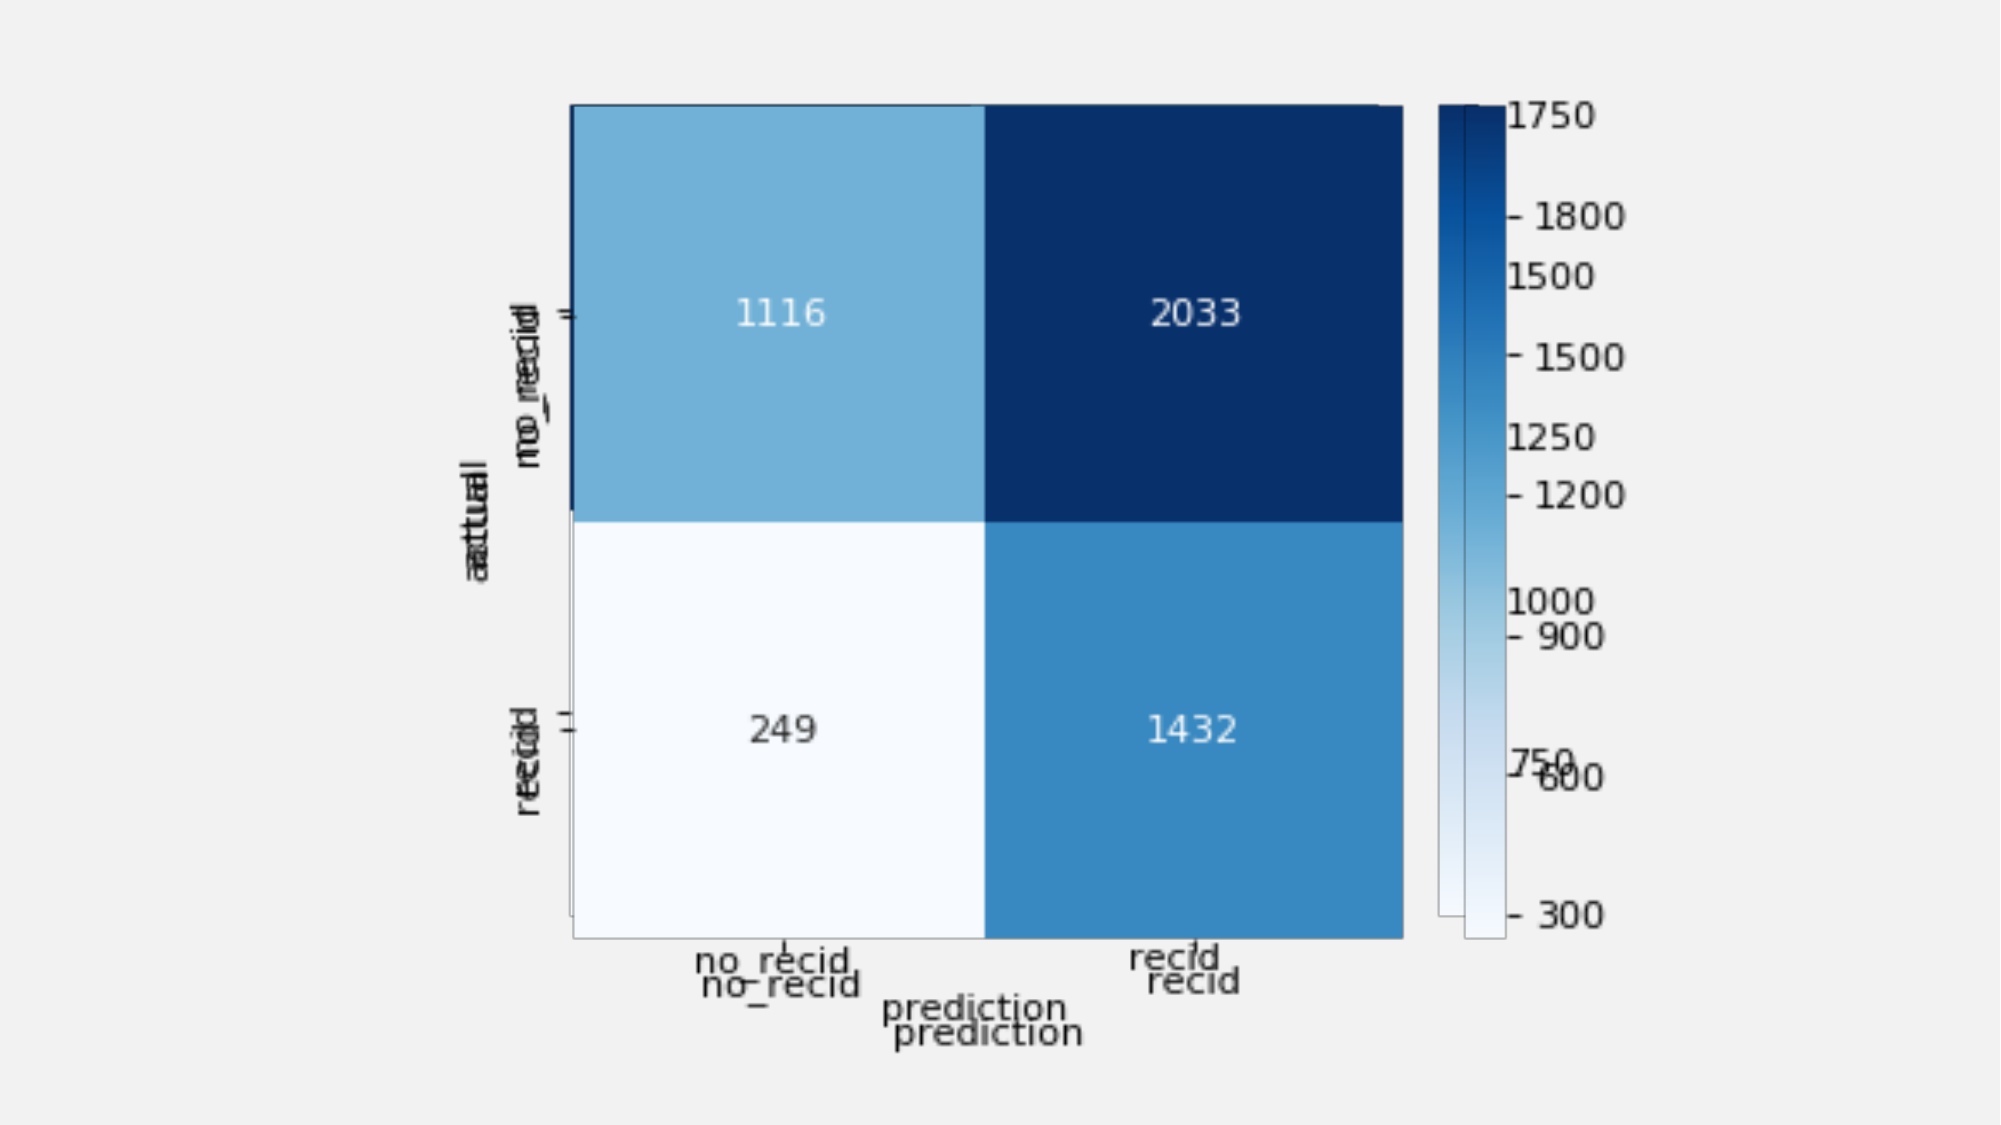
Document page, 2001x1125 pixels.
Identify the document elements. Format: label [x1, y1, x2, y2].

picture [434, 69, 1658, 1081]
